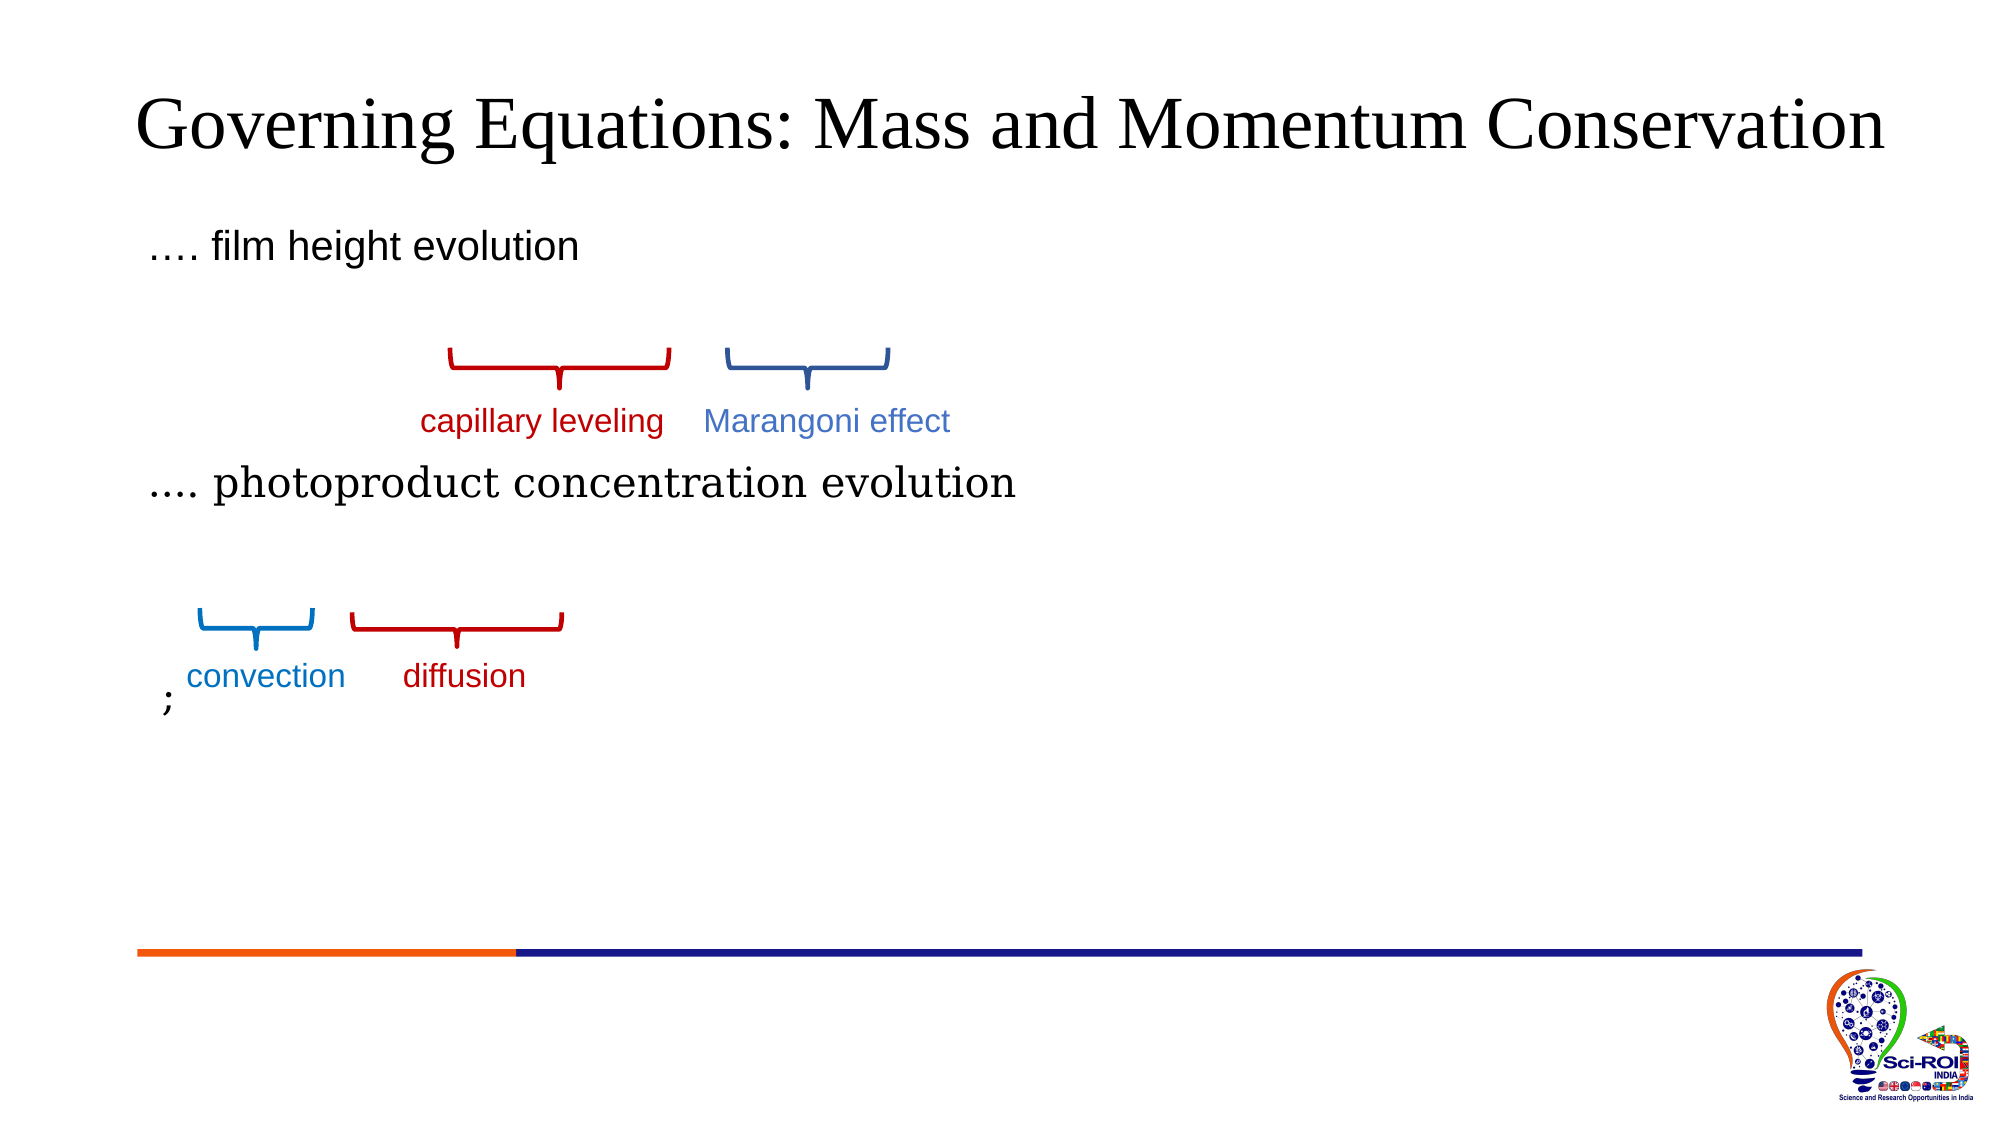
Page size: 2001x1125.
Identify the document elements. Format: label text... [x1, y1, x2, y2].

text_box diffusion [388, 646, 542, 702]
text_box [449, 347, 670, 389]
text_box [726, 347, 889, 389]
text_box [199, 608, 314, 646]
text_box capillary leveling [405, 391, 680, 447]
picture [1825, 966, 1977, 1105]
text_box convection [171, 646, 361, 702]
text_box [351, 612, 563, 646]
text_box Marangoni effect [688, 392, 966, 447]
title Governing Equations: Mass and Momentum Conservation [120, 60, 1917, 173]
